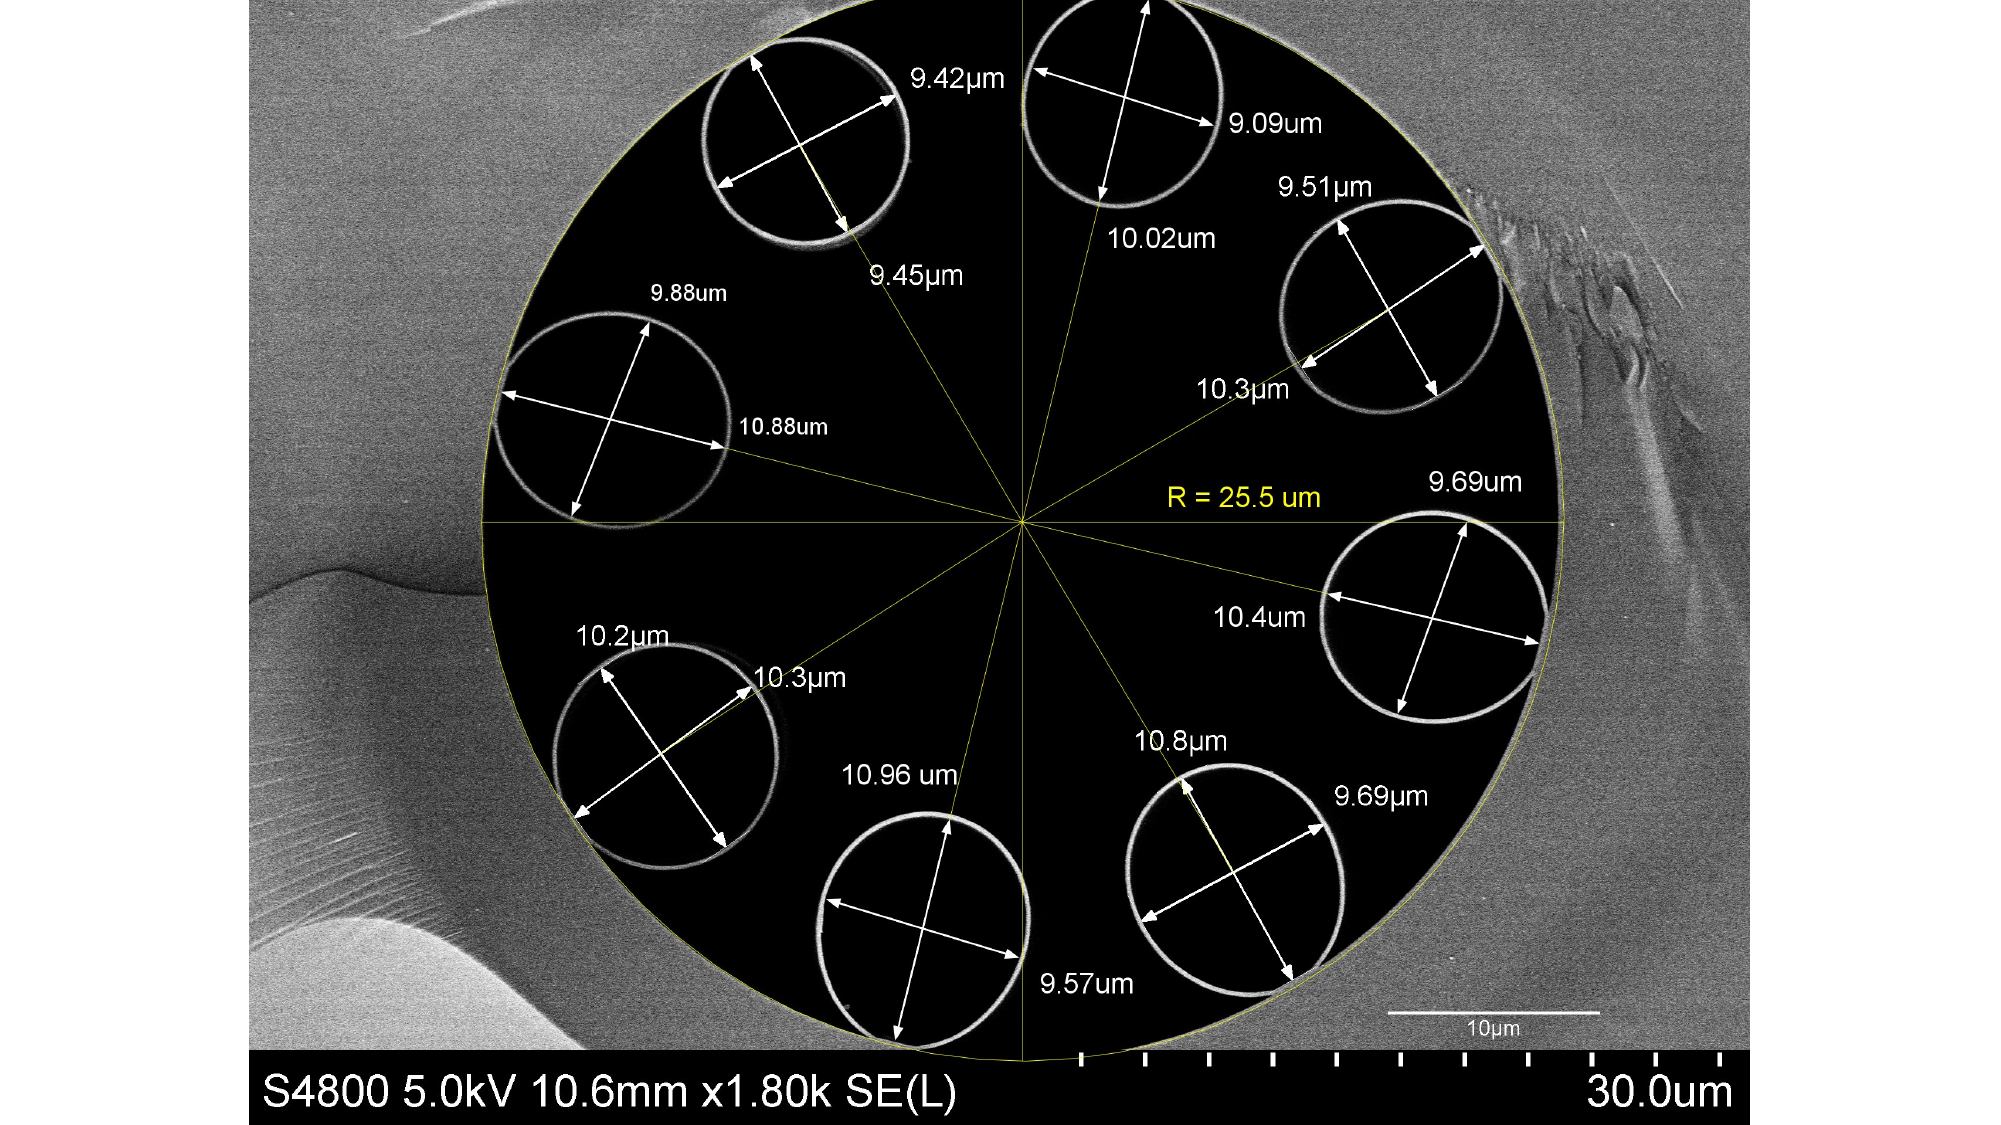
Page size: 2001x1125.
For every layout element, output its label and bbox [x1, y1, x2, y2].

picture [249, 0, 1750, 1125]
